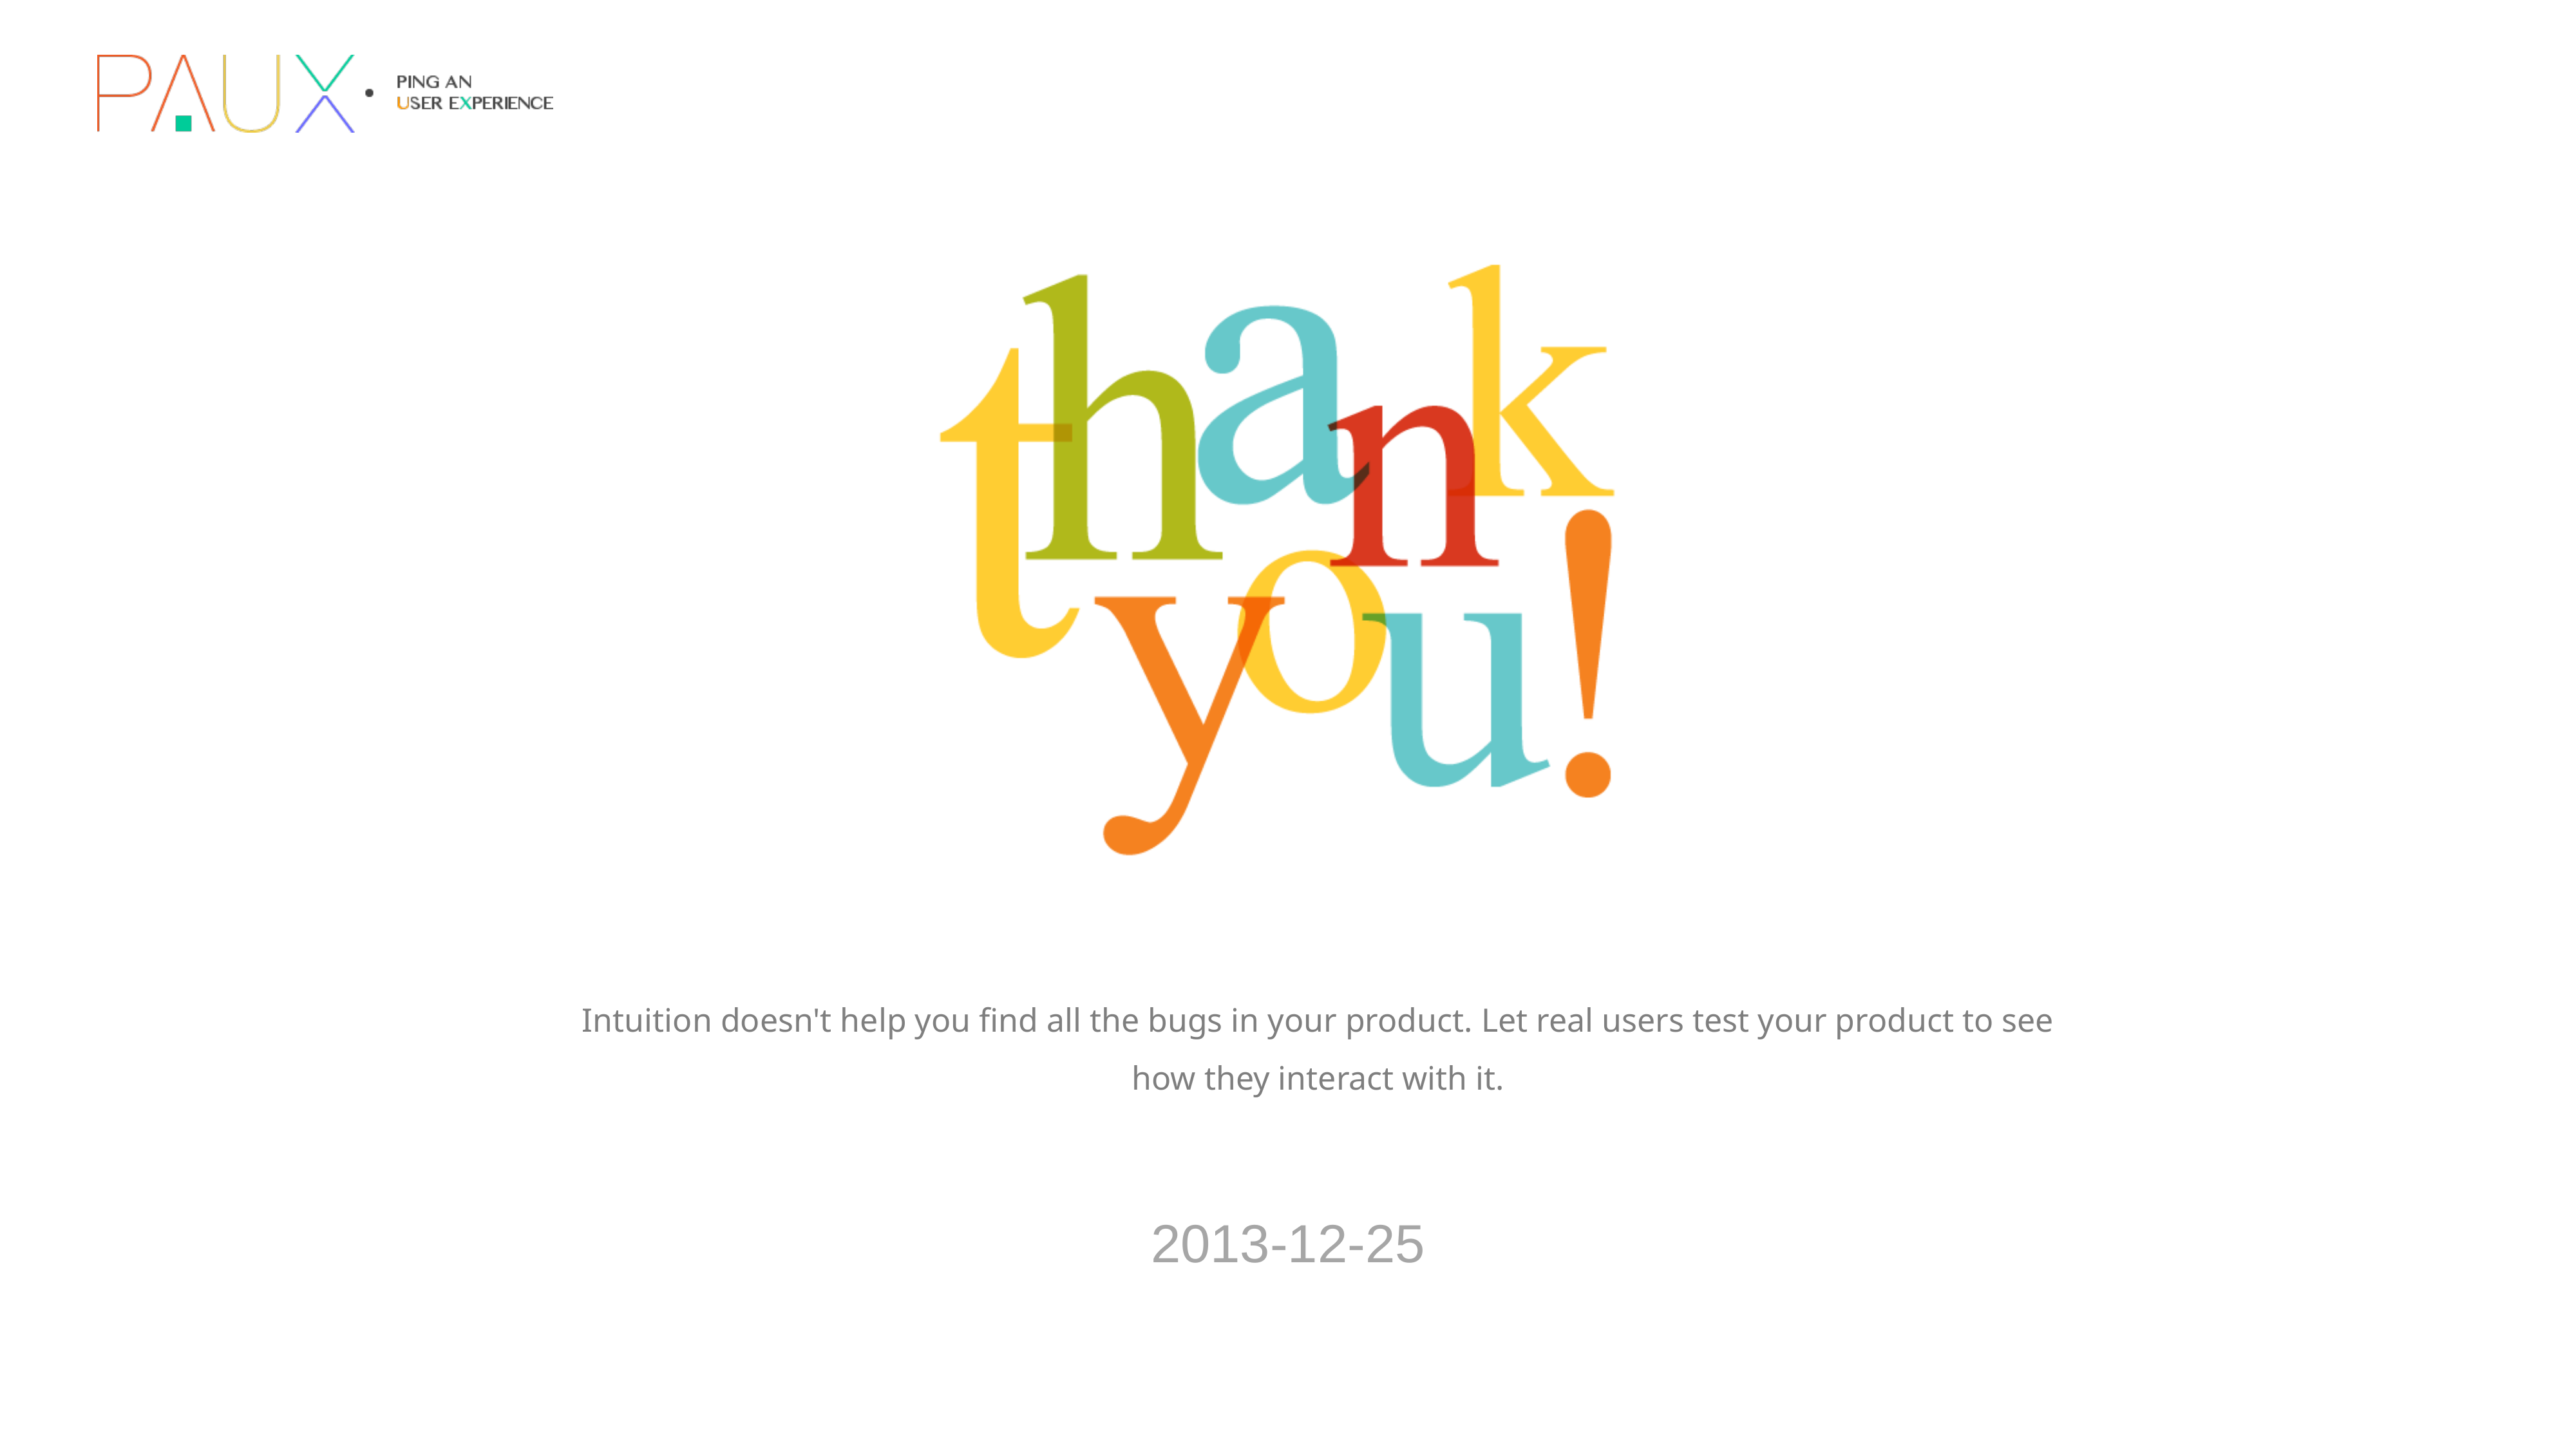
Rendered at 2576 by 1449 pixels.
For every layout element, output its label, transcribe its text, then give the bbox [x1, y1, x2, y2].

text_box Intuition doesn't help you find all the bugs in your product. Let real users test your product to see how they interact with it. [550, 975, 2087, 1101]
title 2013-12-25 [129, 1120, 2447, 1362]
picture [907, 108, 1666, 895]
picture [97, 55, 553, 133]
